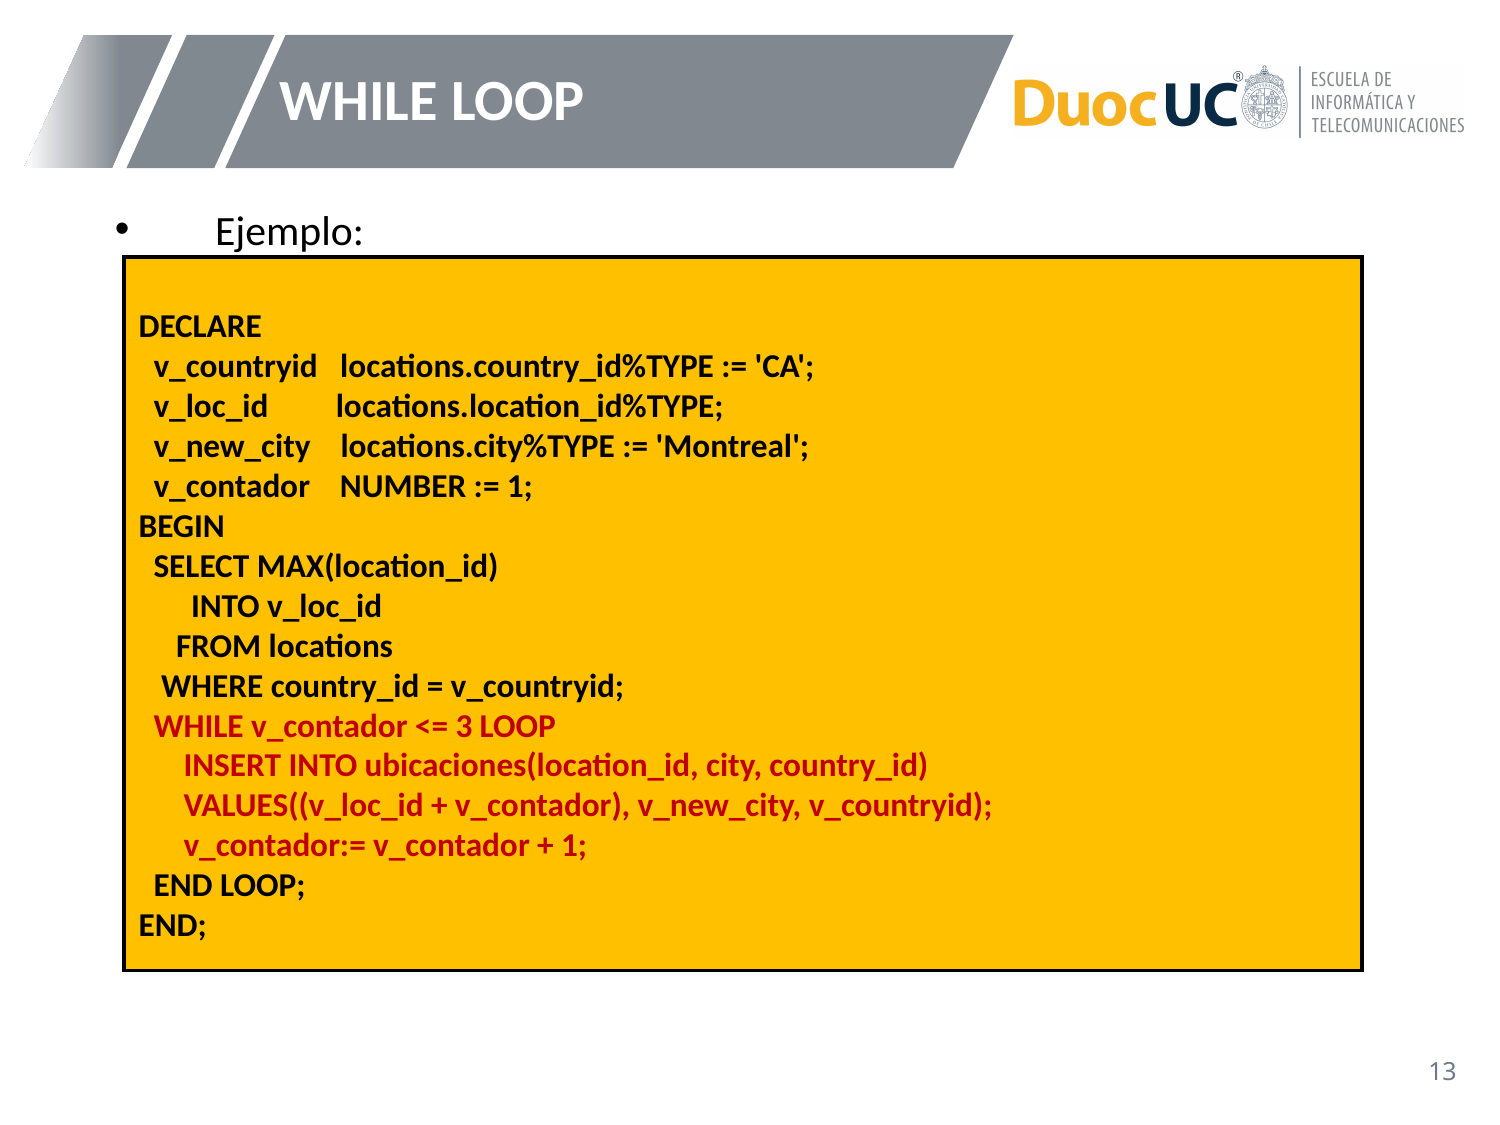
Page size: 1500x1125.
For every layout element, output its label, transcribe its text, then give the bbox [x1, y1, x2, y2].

text_box Ejemplo: [100, 206, 1388, 273]
text_box DECLARE v_countryid locations.country_id%TYPE := 'CA'; v_loc_id locations.location_id%TYPE; v_new_city locations.city%TYPE := 'Montreal'; v_contador NUMBER := 1; BEGIN SELECT MAX(location_id) INTO v_loc_id FROM locations WHERE country_id = v_countryid; WHILE v_contador <= 3 LOOP INSERT INTO ubicaciones(location_id, city, country_id) VALUES((v_loc_id + v_contador), v_new_city, v_countryid); v_contador:= v_contador + 1; END LOOP; END; [123, 257, 1362, 971]
picture [1013, 63, 1465, 140]
title WHILE LOOP [264, 34, 969, 169]
